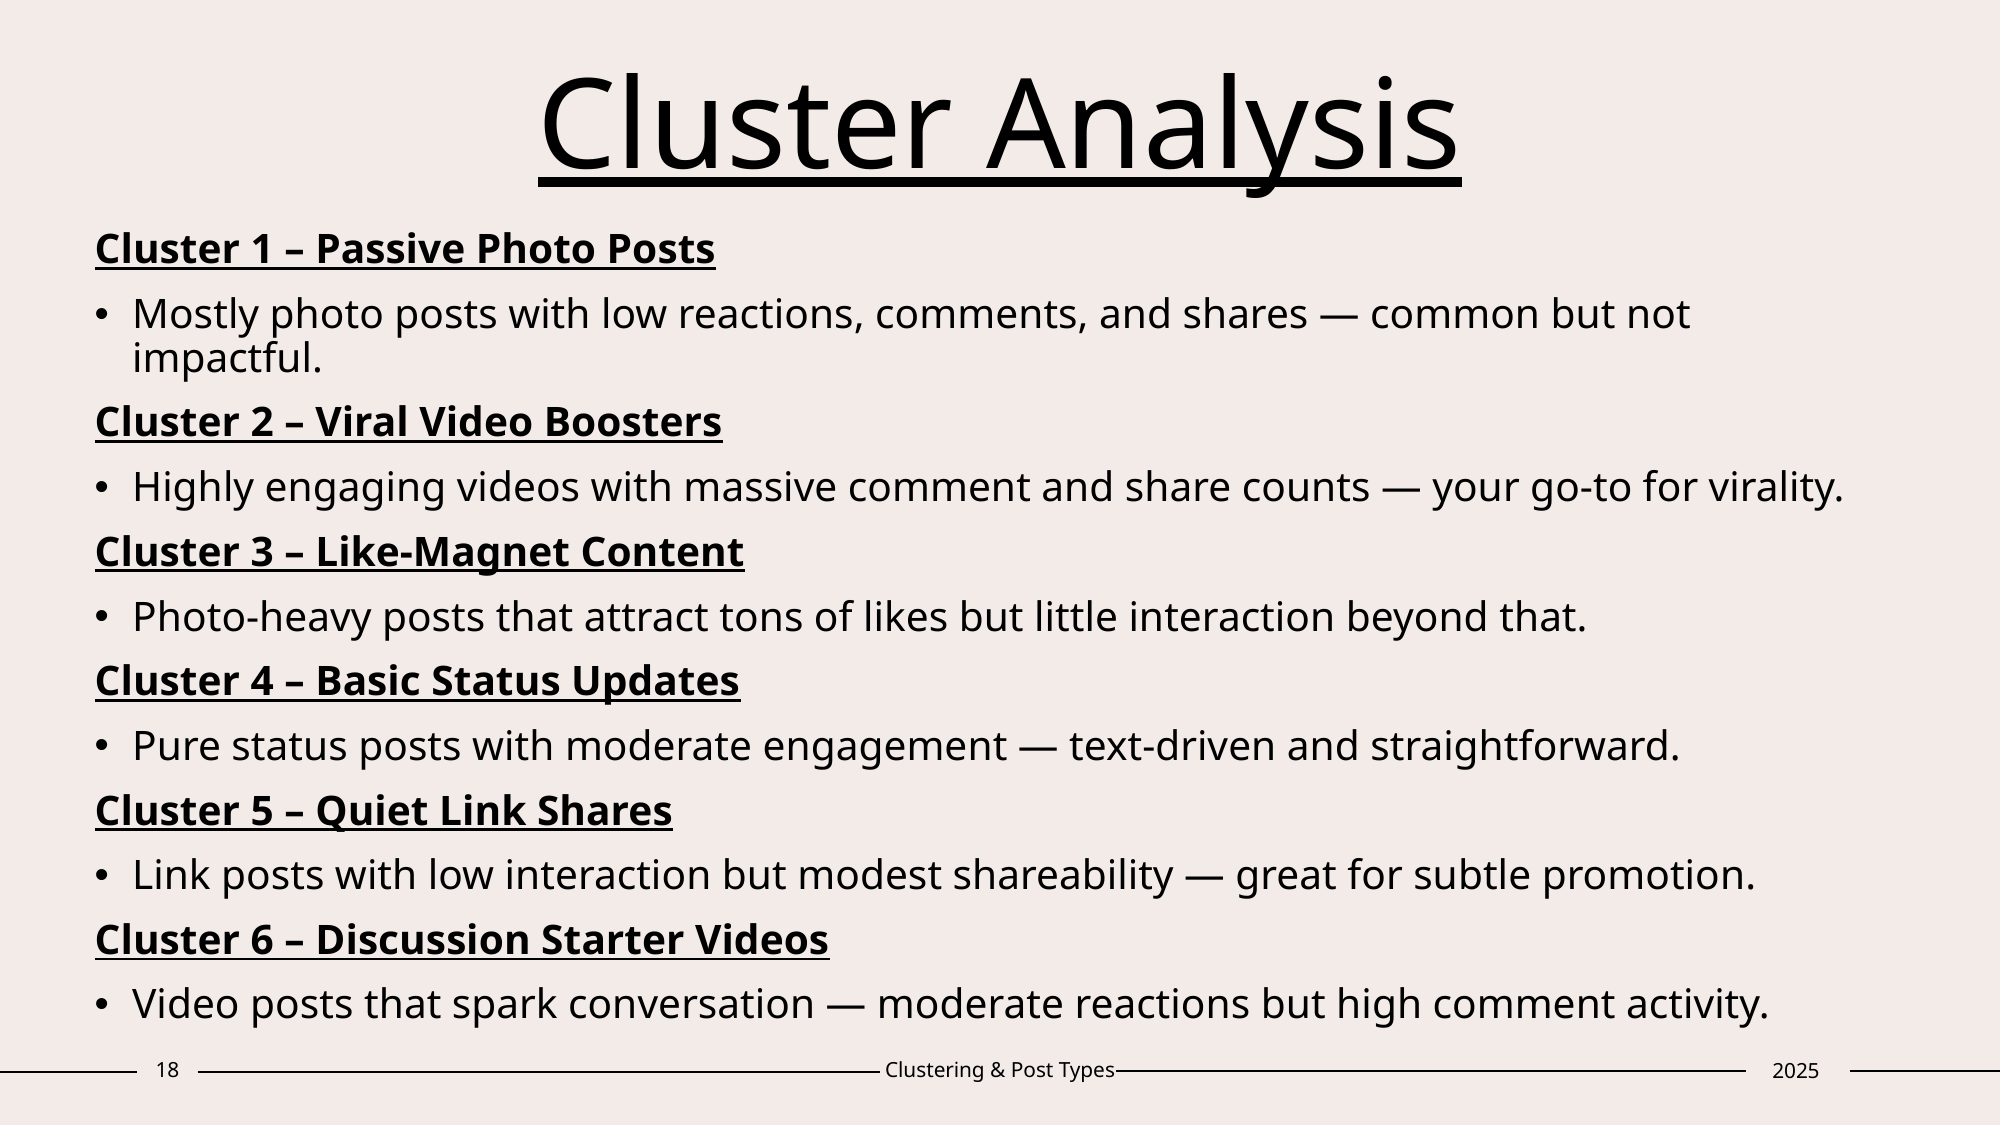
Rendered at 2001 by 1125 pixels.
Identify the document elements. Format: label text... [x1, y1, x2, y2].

slide_number 2025 [1743, 1050, 1849, 1091]
list Cluster 1 – Passive Photo Posts Mostly photo posts with low reactions, comments, and shares — common but not impactful. Cluster 2 – Viral Video Boosters Highly engaging videos with massive comment and share counts — your go-to for virality. Cluster 3 – Like-Magnet Content Photo-heavy posts that attract tons of likes but little interaction beyond that. Cluster 4 – Basic Status Updates Pure status posts with moderate engagement — text-driven and straightforward. Cluster 5 – Quiet Link Shares Link posts with low interaction but modest shareability — great for subtle promotion. Cluster 6 – Discussion Starter Videos Video posts that spark conversation — moderate reactions but high comment activity. [79, 221, 1884, 904]
slide_number 18 [137, 1050, 198, 1091]
footer Clustering & Post Types [879, 1050, 1120, 1091]
title Cluster Analysis [187, 35, 1813, 203]
